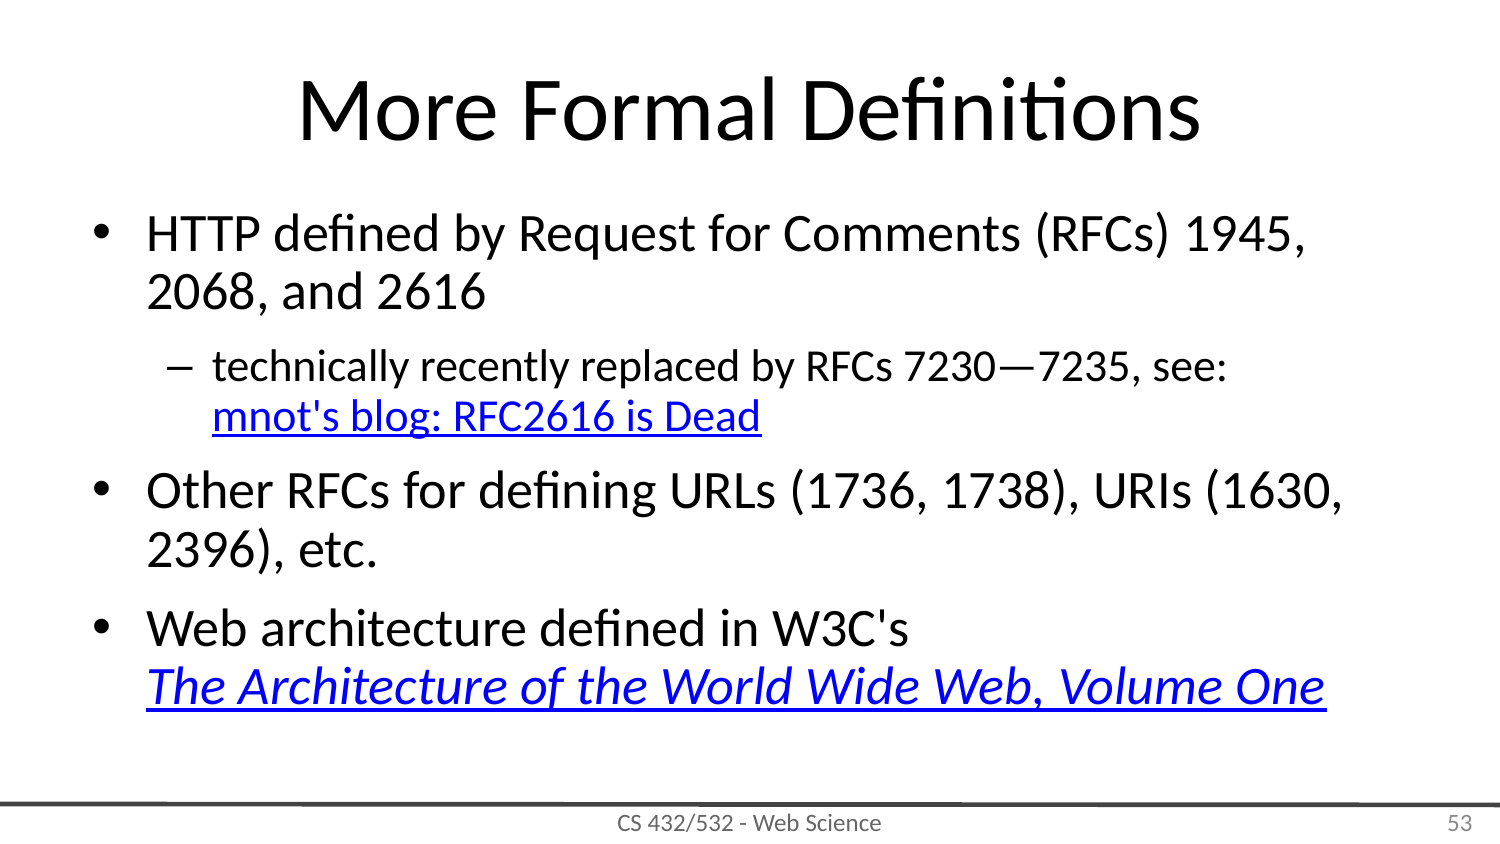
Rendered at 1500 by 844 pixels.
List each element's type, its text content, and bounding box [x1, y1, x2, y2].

list HTTP defined by Request for Comments (RFCs) 1945, 2068, and 2616 technically recently replaced by RFCs 7230—7235, see: mnot's blog: RFC2616 is Dead Other RFCs for defining URLs (1736, 1738), URIs (1630, 2396), etc. Web architecture defined in W3C's The Architecture of the World Wide Web, Volume One [75, 196, 1425, 754]
title More Formal Definitions [75, 33, 1425, 175]
slide_number ‹#› [1137, 798, 1488, 844]
